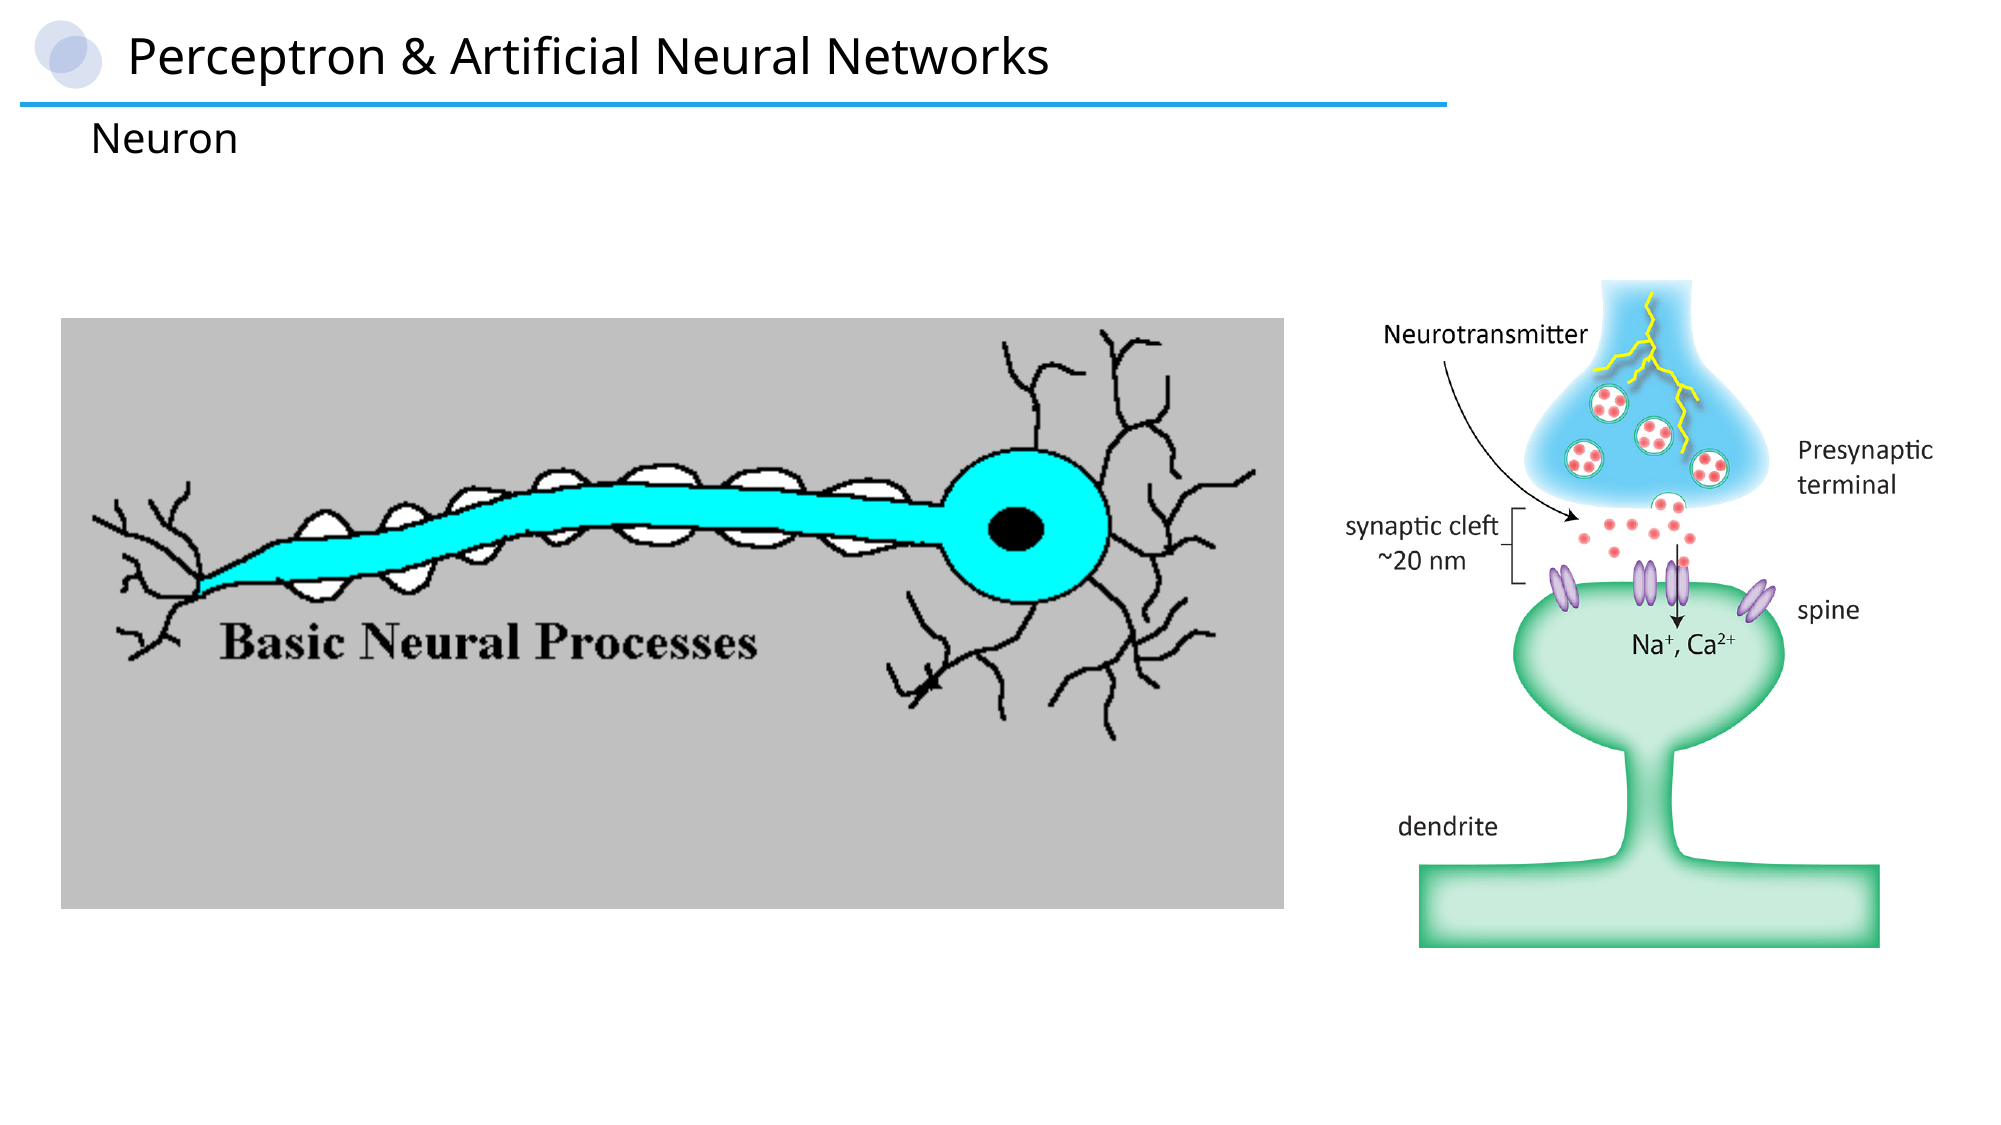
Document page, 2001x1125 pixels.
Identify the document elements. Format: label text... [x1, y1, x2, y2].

text_box [48, 34, 104, 90]
text_box Neuron [75, 105, 690, 170]
picture [60, 318, 1284, 909]
text_box [33, 19, 87, 72]
picture [1345, 280, 1939, 948]
text_box Perceptron & Artificial Neural Networks [112, 17, 1346, 92]
